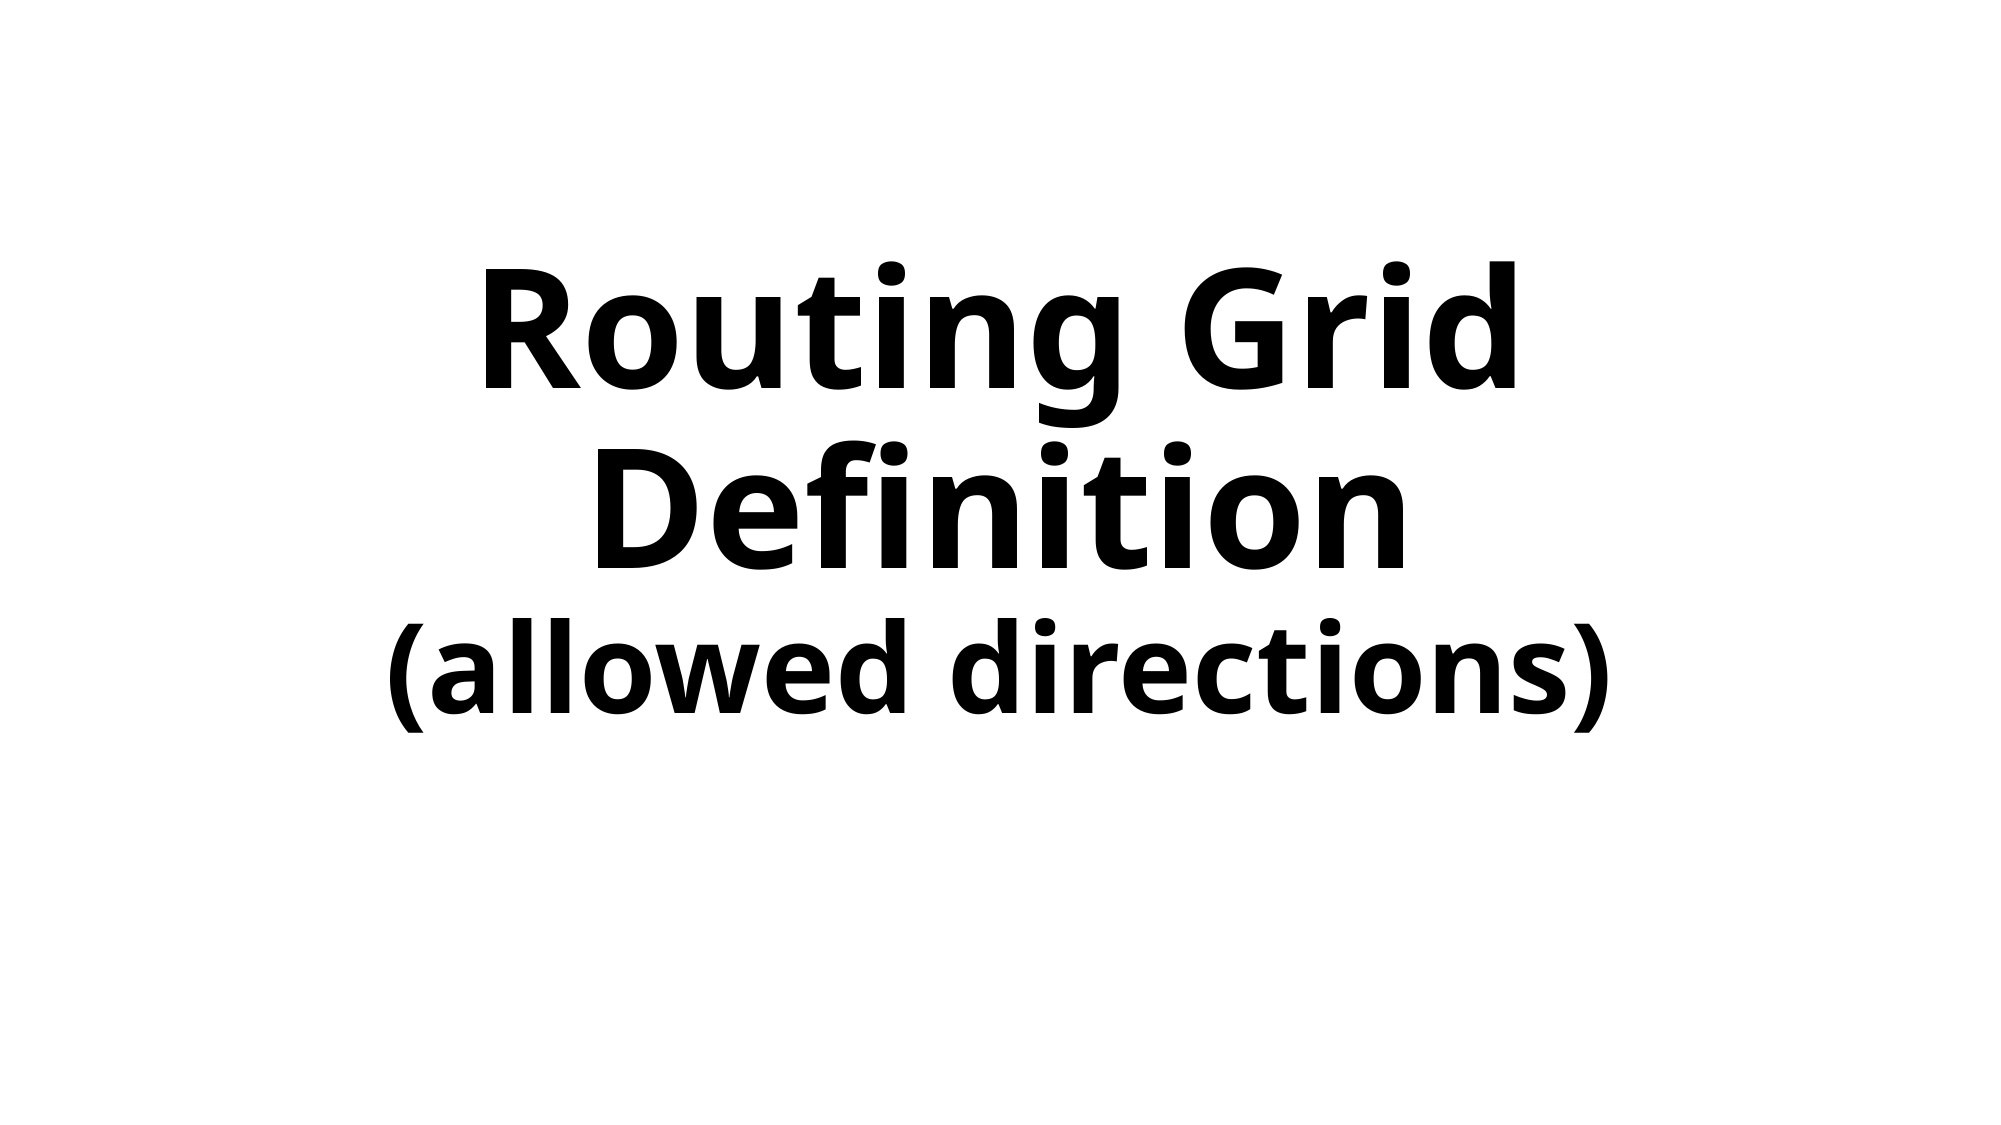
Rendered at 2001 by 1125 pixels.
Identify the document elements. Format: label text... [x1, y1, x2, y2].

title Routing Grid Definition (allowed directions) [249, 184, 1750, 748]
